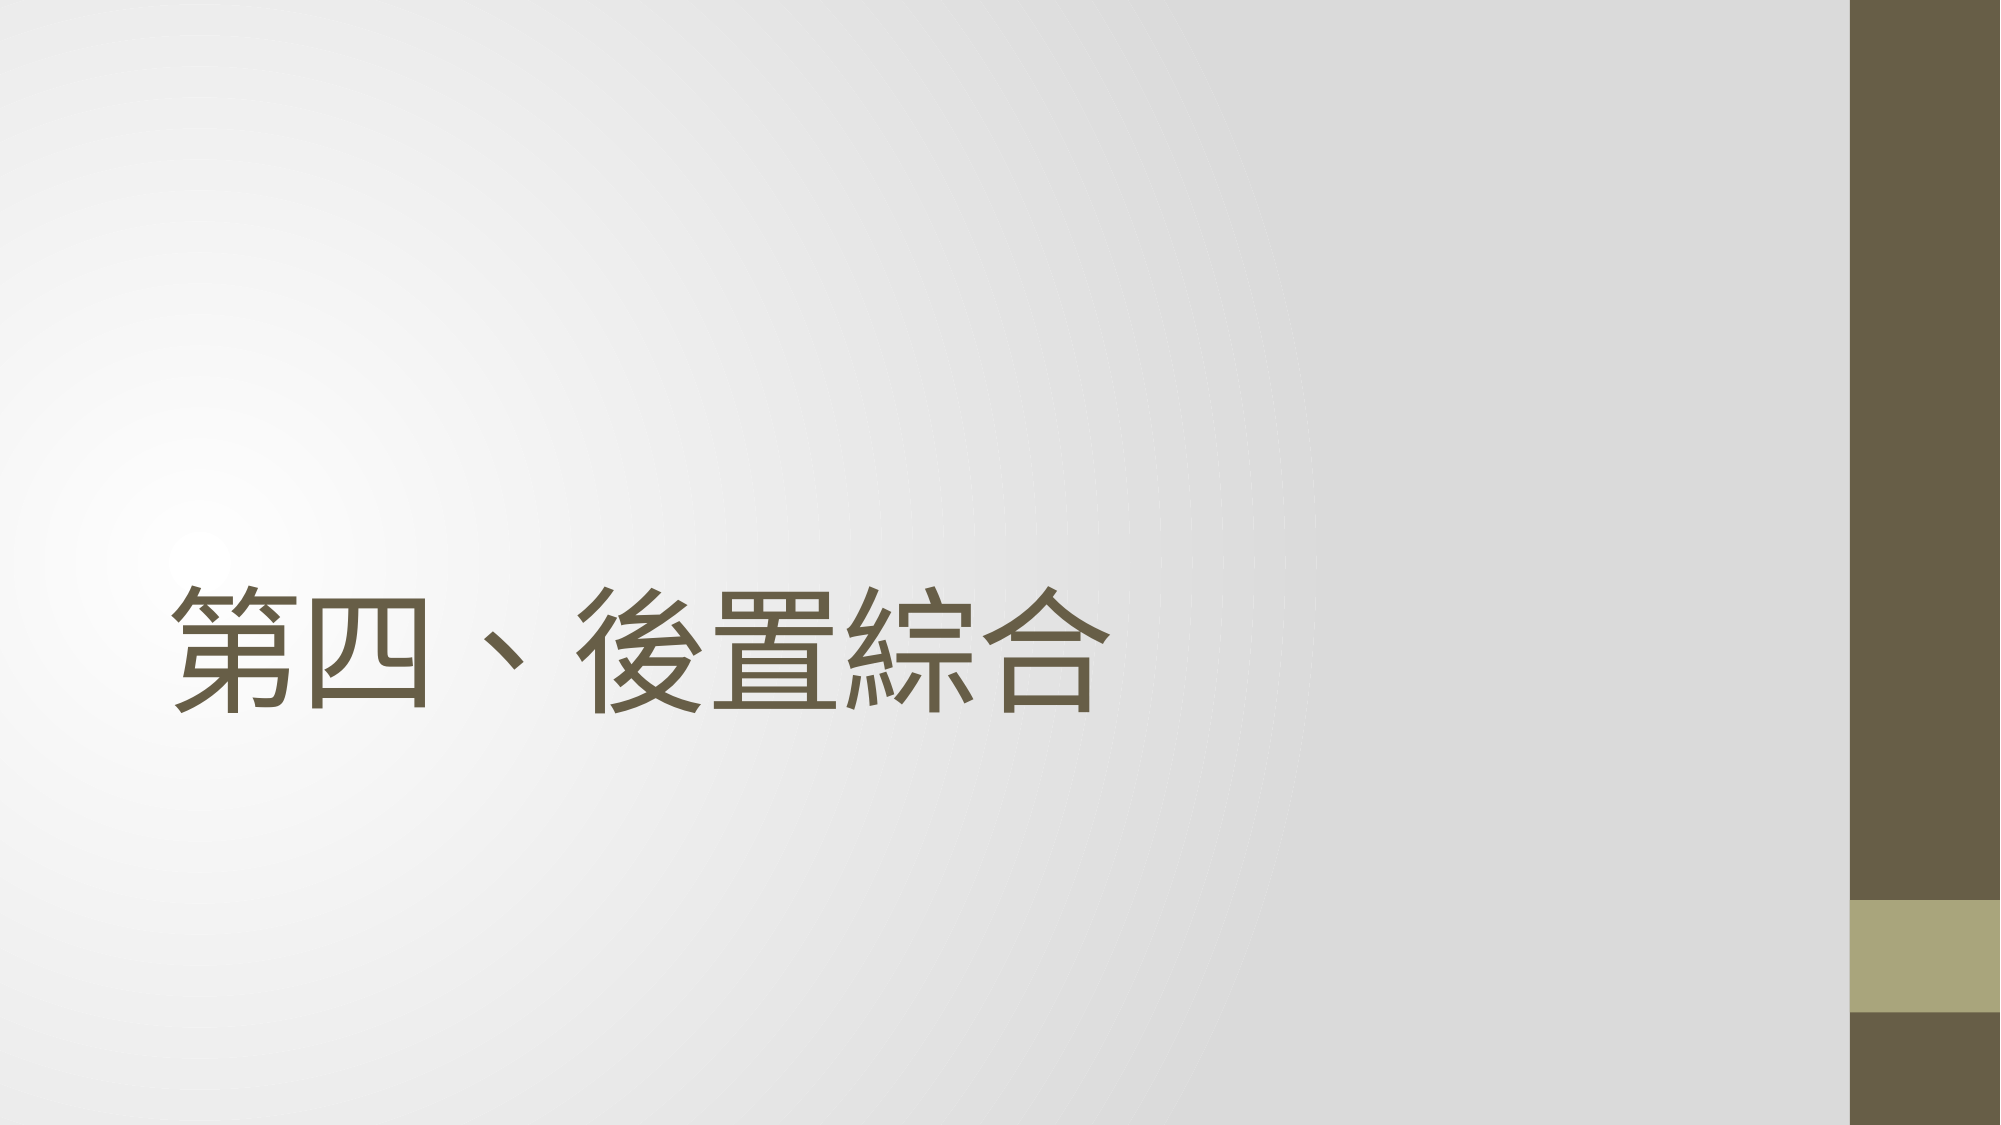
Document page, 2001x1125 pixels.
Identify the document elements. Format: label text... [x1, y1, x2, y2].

title 第四、後置綜合 [150, 312, 1800, 738]
